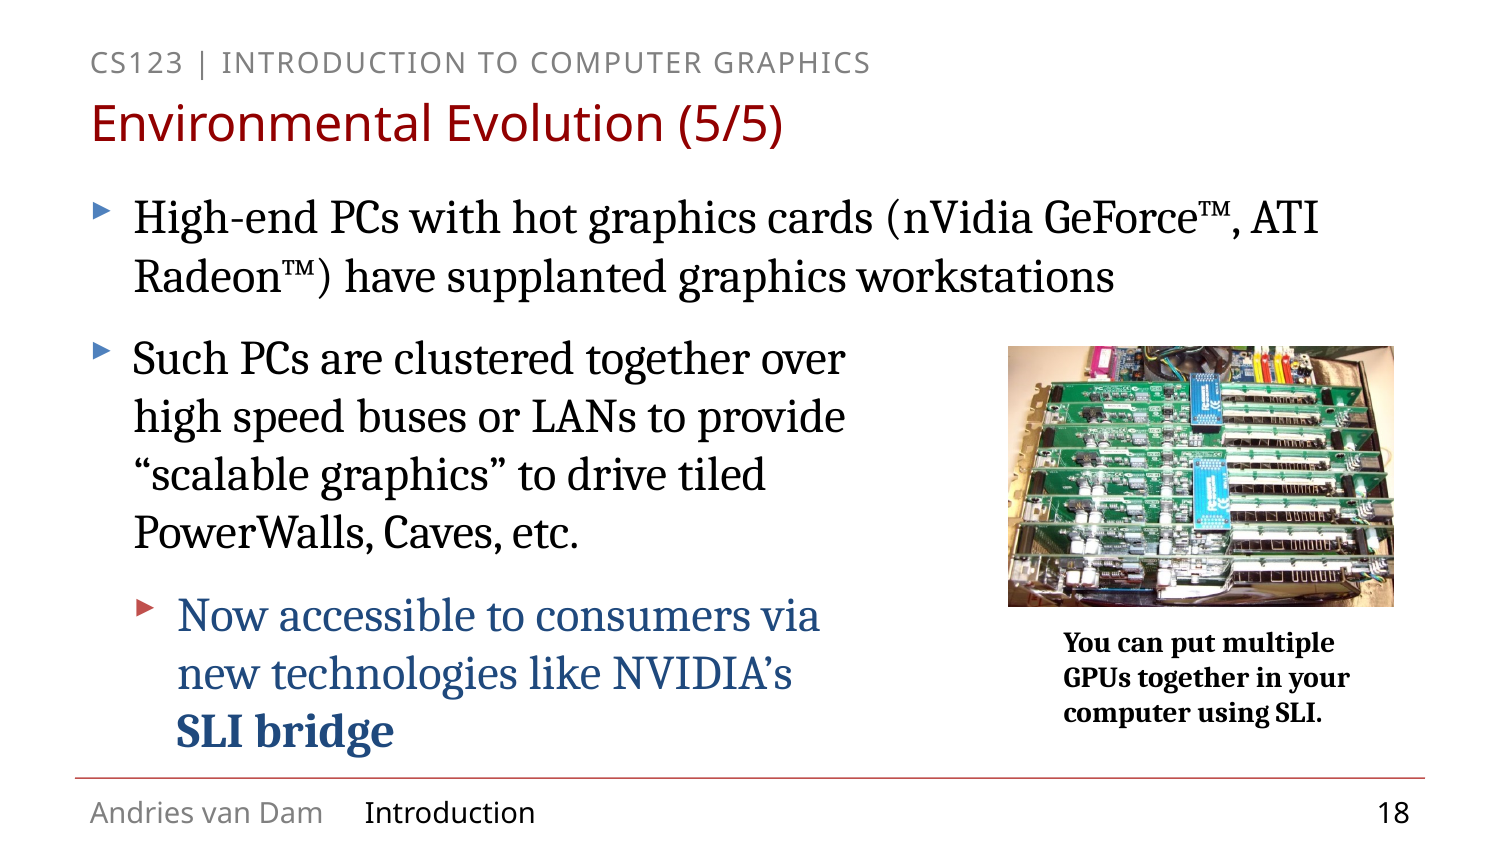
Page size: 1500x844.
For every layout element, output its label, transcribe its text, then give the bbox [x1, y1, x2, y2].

slide_number 18 [1224, 787, 1425, 827]
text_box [1008, 346, 1394, 738]
title Environmental Evolution (5/5) [75, 84, 1425, 160]
list High-end PCs with hot graphics cards (nVidia GeForce™, ATI Radeon™) have supplanted graphics workstations Such PCs are clustered together over high speed buses or LANs to provide “scalable graphics” to drive tiled PowerWalls, Caves, etc. Now accessible to consumers via new technologies like NVIDIA’s SLI bridge [75, 178, 1425, 769]
footer Introduction [350, 787, 1213, 827]
